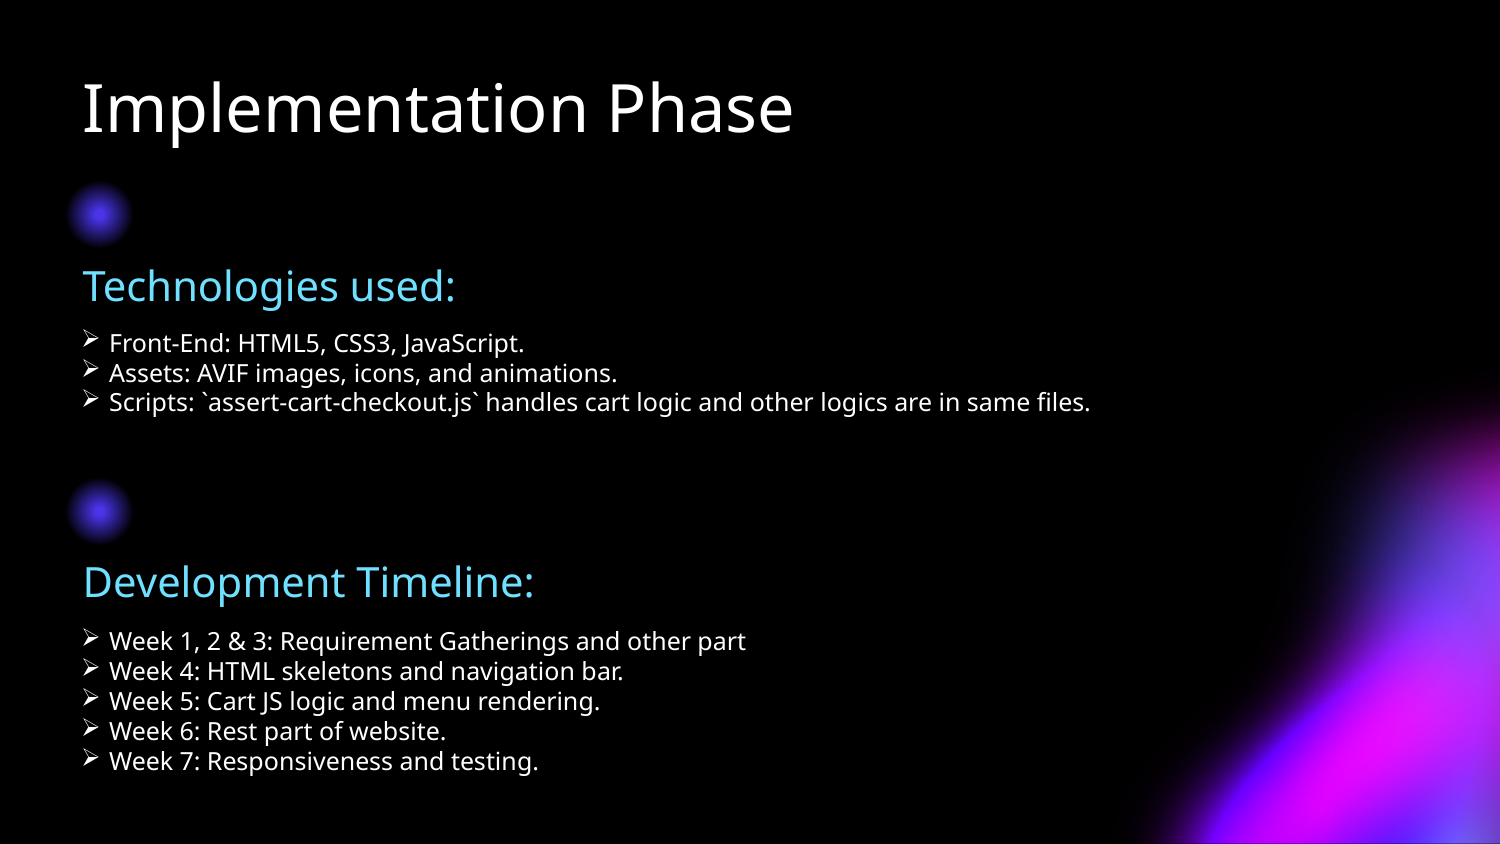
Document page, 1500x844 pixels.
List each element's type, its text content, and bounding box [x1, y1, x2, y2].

picture [0, 31, 1500, 844]
title Implementation Phase [67, 50, 1332, 145]
subtitle Front-End: HTML5, CSS3, JavaScript. Assets: AVIF images, icons, and animations. Scripts: `assert-cart-checkout.js` handles cart logic and other logics are in same files. [65, 312, 1237, 453]
title Development Timeline: [67, 570, 1089, 622]
subtitle Week 1, 2 & 3: Requirement Gatherings and other part Week 4: HTML skeletons and navigation bar. Week 5: Cart JS logic and menu rendering. Week 6: Rest part of website. Week 7: Responsiveness and testing. [65, 610, 1248, 809]
title Technologies used: [67, 273, 867, 325]
